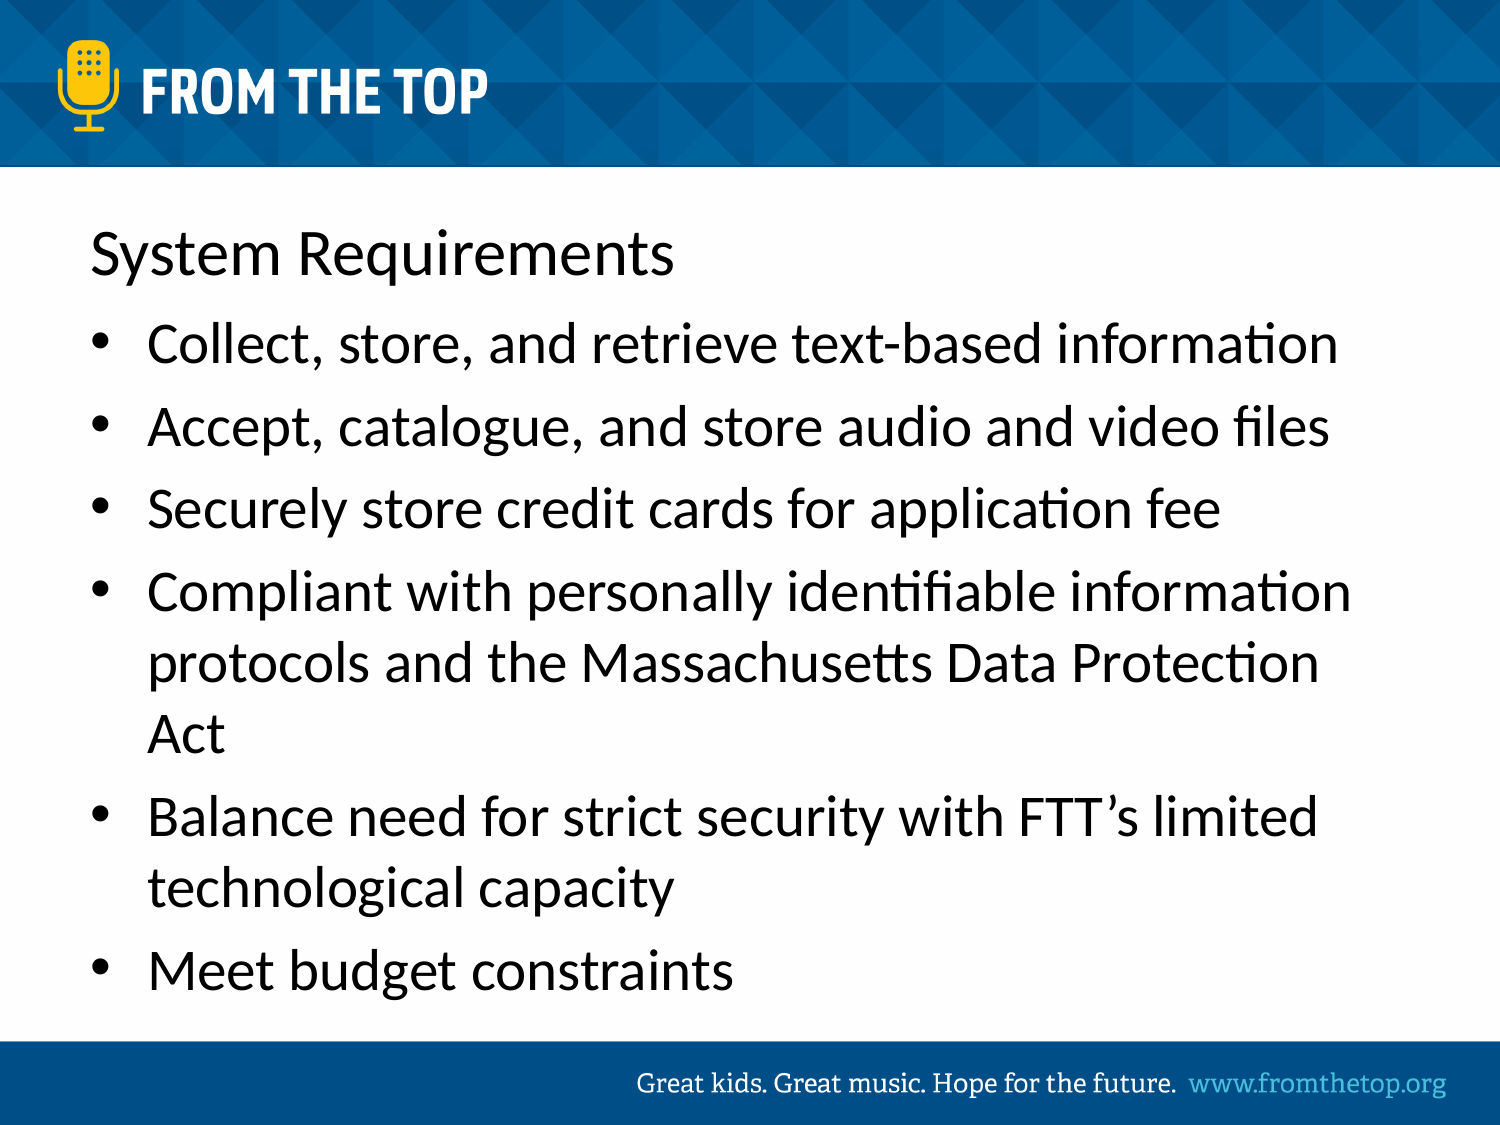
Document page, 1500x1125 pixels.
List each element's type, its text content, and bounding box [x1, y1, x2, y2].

picture [0, 0, 1500, 1125]
list Collect, store, and retrieve text-based information Accept, catalogue, and store audio and video files Securely store credit cards for application fee Compliant with personally identifiable information protocols and the Massachusetts Data Protection Act Balance need for strict security with FTT’s limited technological capacity Meet budget constraints [75, 296, 1425, 1014]
title System Requirements [75, 201, 1425, 296]
